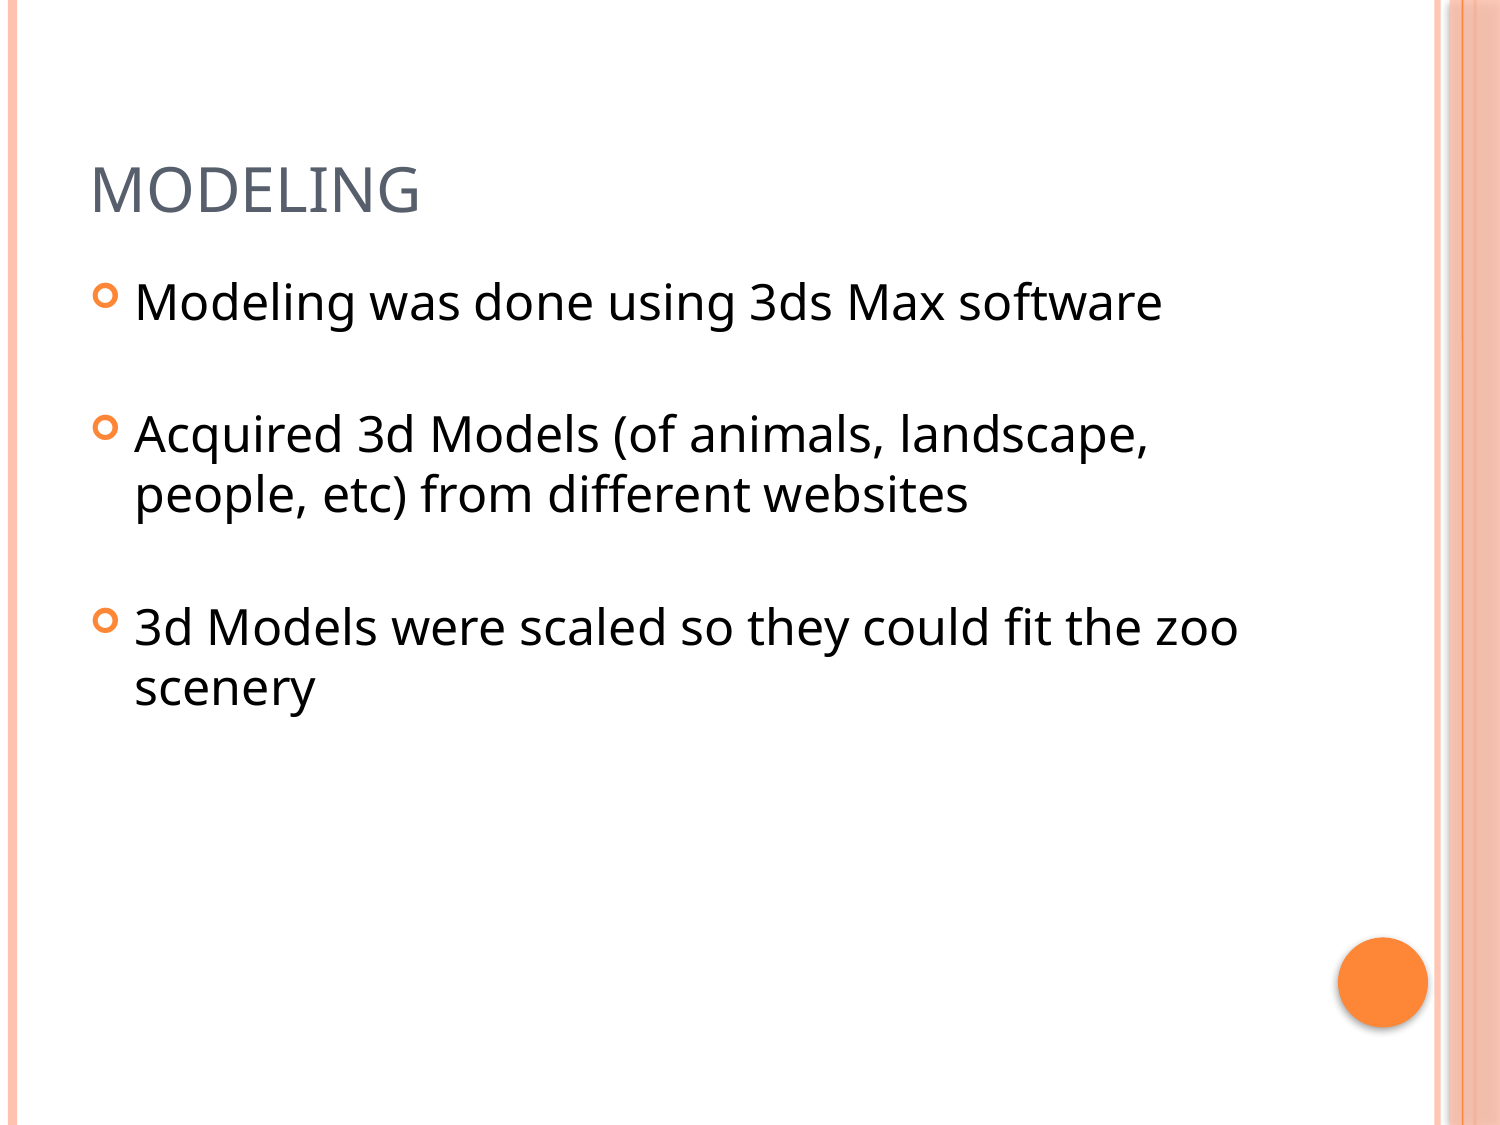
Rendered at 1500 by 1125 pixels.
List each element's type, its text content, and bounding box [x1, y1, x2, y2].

list Modeling was done using 3ds Max software Acquired 3d Models (of animals, landscape, people, etc) from different websites 3d Models were scaled so they could fit the zoo scenery [75, 262, 1300, 1062]
title Modeling [75, 45, 1300, 233]
